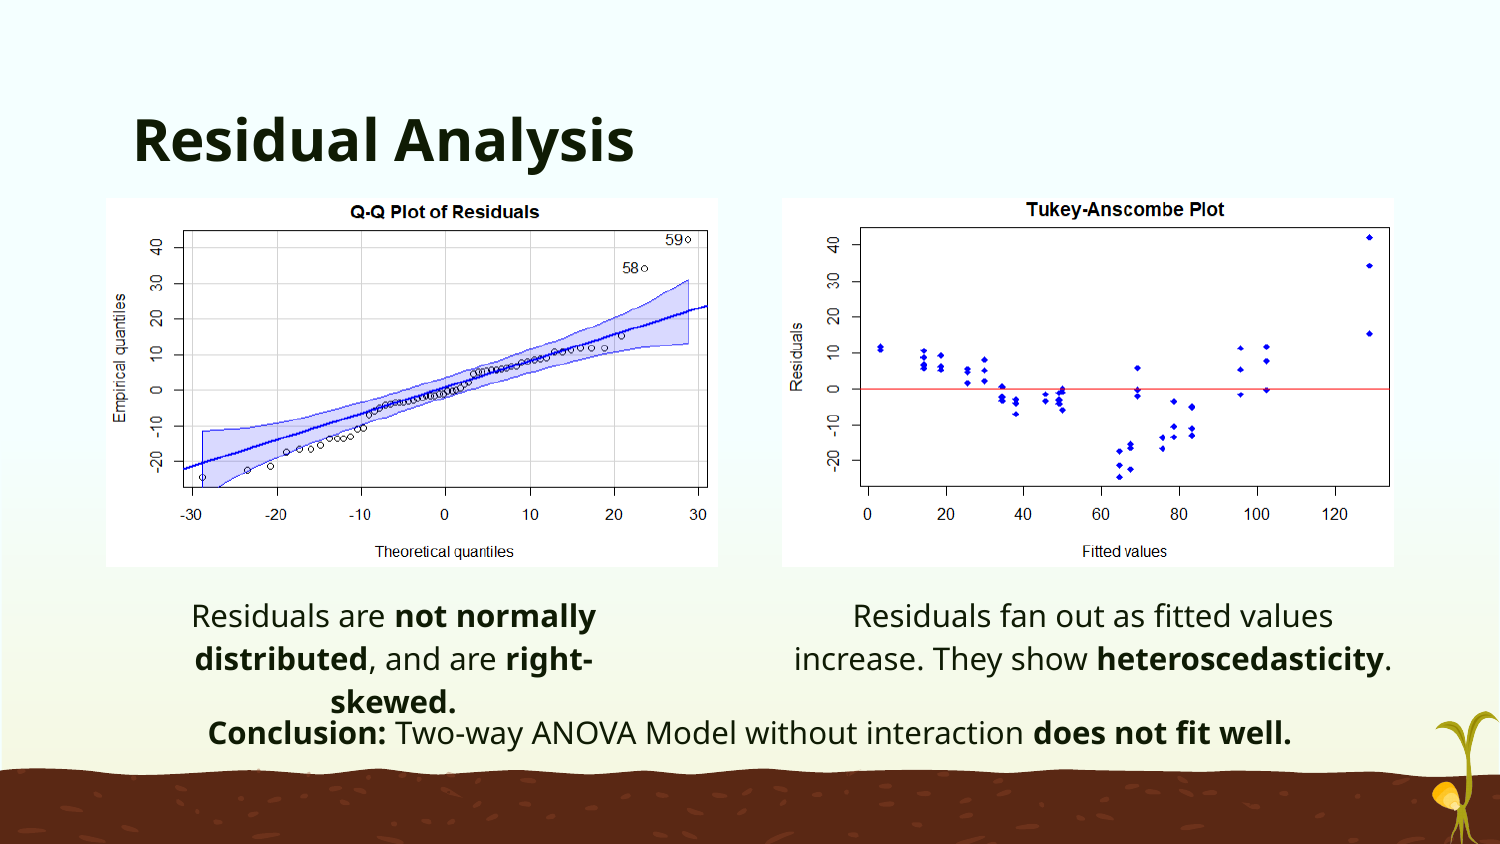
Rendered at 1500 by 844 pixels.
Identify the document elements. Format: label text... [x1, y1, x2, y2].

text_box Residuals fan out as fitted values increase. They show heteroscedasticity. [768, 575, 1419, 692]
title Residual Analysis [116, 88, 1383, 176]
picture [1, 0, 1500, 844]
text_box Residuals are not normally distributed, and are right-skewed. [116, 575, 671, 735]
text_box Conclusion: Two-way ANOVA Model without interaction does not fit well. [147, 692, 1353, 766]
